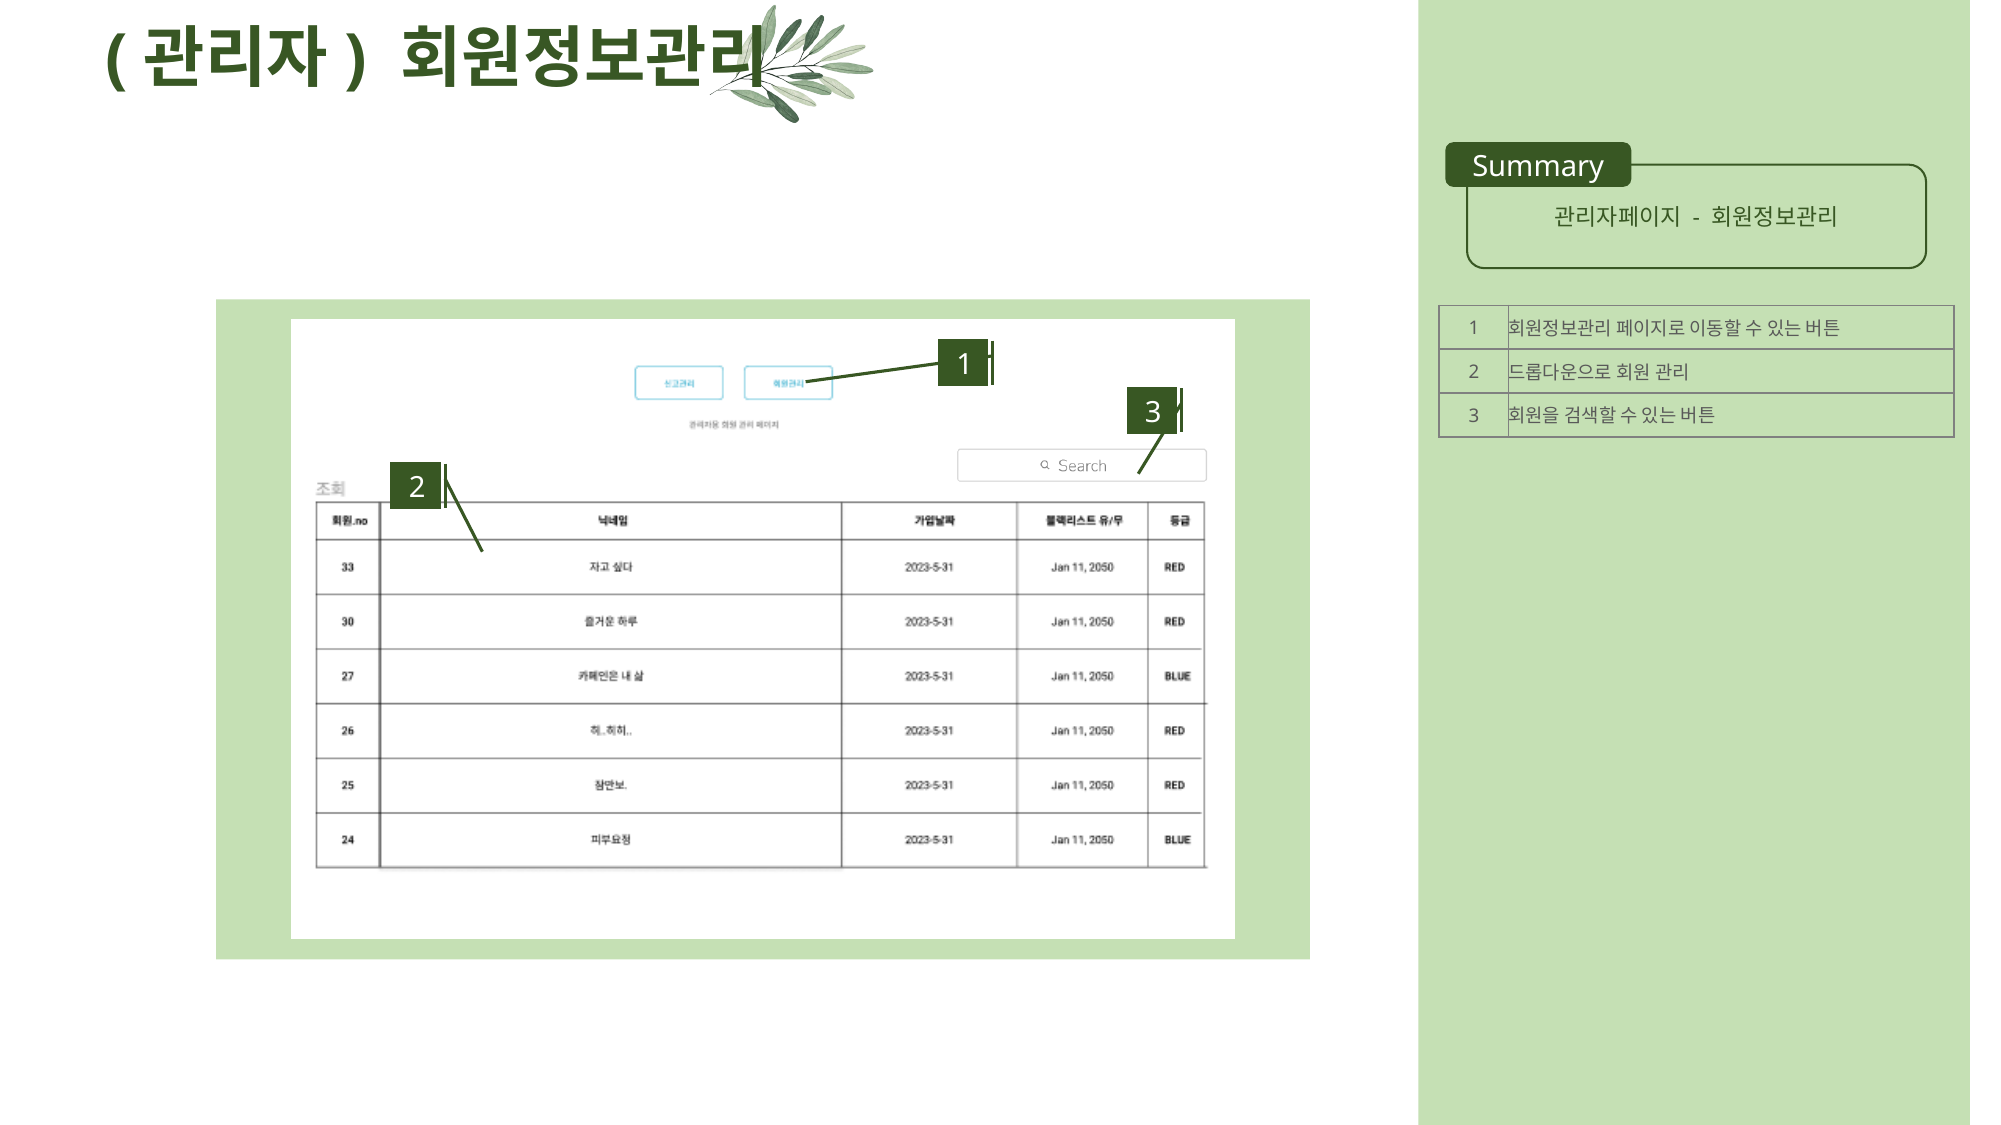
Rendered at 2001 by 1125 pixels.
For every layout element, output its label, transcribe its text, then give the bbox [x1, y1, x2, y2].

table_cell 드롭다운으로 회원 관리 [1509, 350, 1953, 392]
picture [291, 319, 1235, 940]
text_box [1127, 384, 1182, 474]
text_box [1466, 164, 1927, 269]
table_cell 2 [1440, 350, 1508, 392]
table_cell 회원을 검색할 수 있는 버튼 [1509, 394, 1953, 436]
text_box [1446, 139, 1631, 190]
table_cell 3 [1440, 394, 1508, 436]
text_box (관리자) 회원정보관리 [97, 7, 716, 103]
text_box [805, 337, 993, 389]
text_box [391, 460, 483, 552]
text_box [216, 299, 1310, 960]
table_header 1 [1440, 306, 1508, 348]
picture [687, 0, 913, 179]
text_box [1418, 0, 1970, 1125]
table_header 회원정보관리 페이지로 이동할 수 있는 버튼 [1509, 306, 1953, 348]
